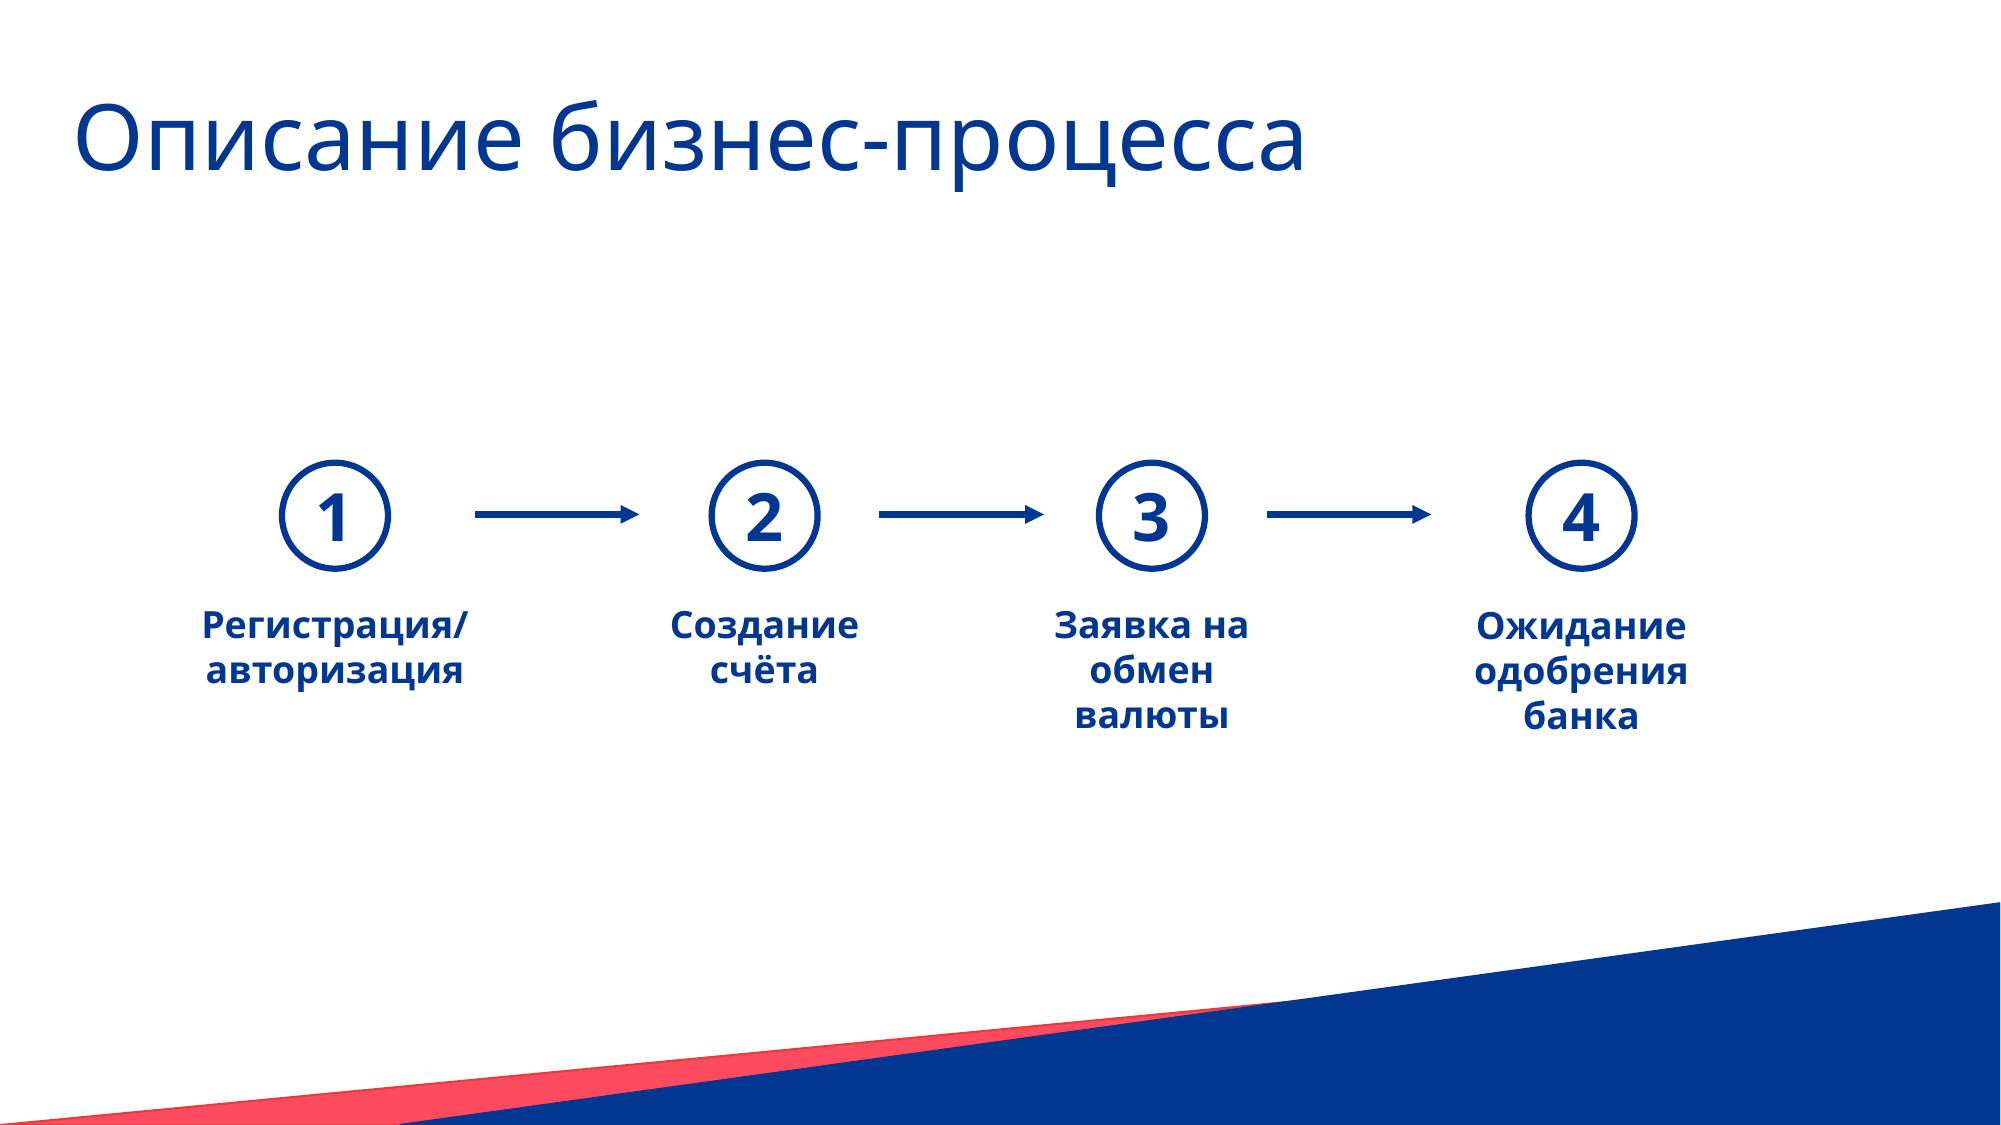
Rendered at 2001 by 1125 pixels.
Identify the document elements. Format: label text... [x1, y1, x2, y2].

title Описание бизнес-процесса [57, 31, 1783, 249]
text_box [281, 462, 388, 569]
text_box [1528, 462, 1635, 569]
text_box Создание счёта [649, 593, 880, 699]
text_box Заявка на обмен валюты [1037, 593, 1267, 744]
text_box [1098, 462, 1205, 569]
text_box Регистрация/авторизация [177, 593, 493, 699]
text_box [711, 462, 818, 569]
text_box Ожидание одобрения банка [1452, 595, 1711, 745]
